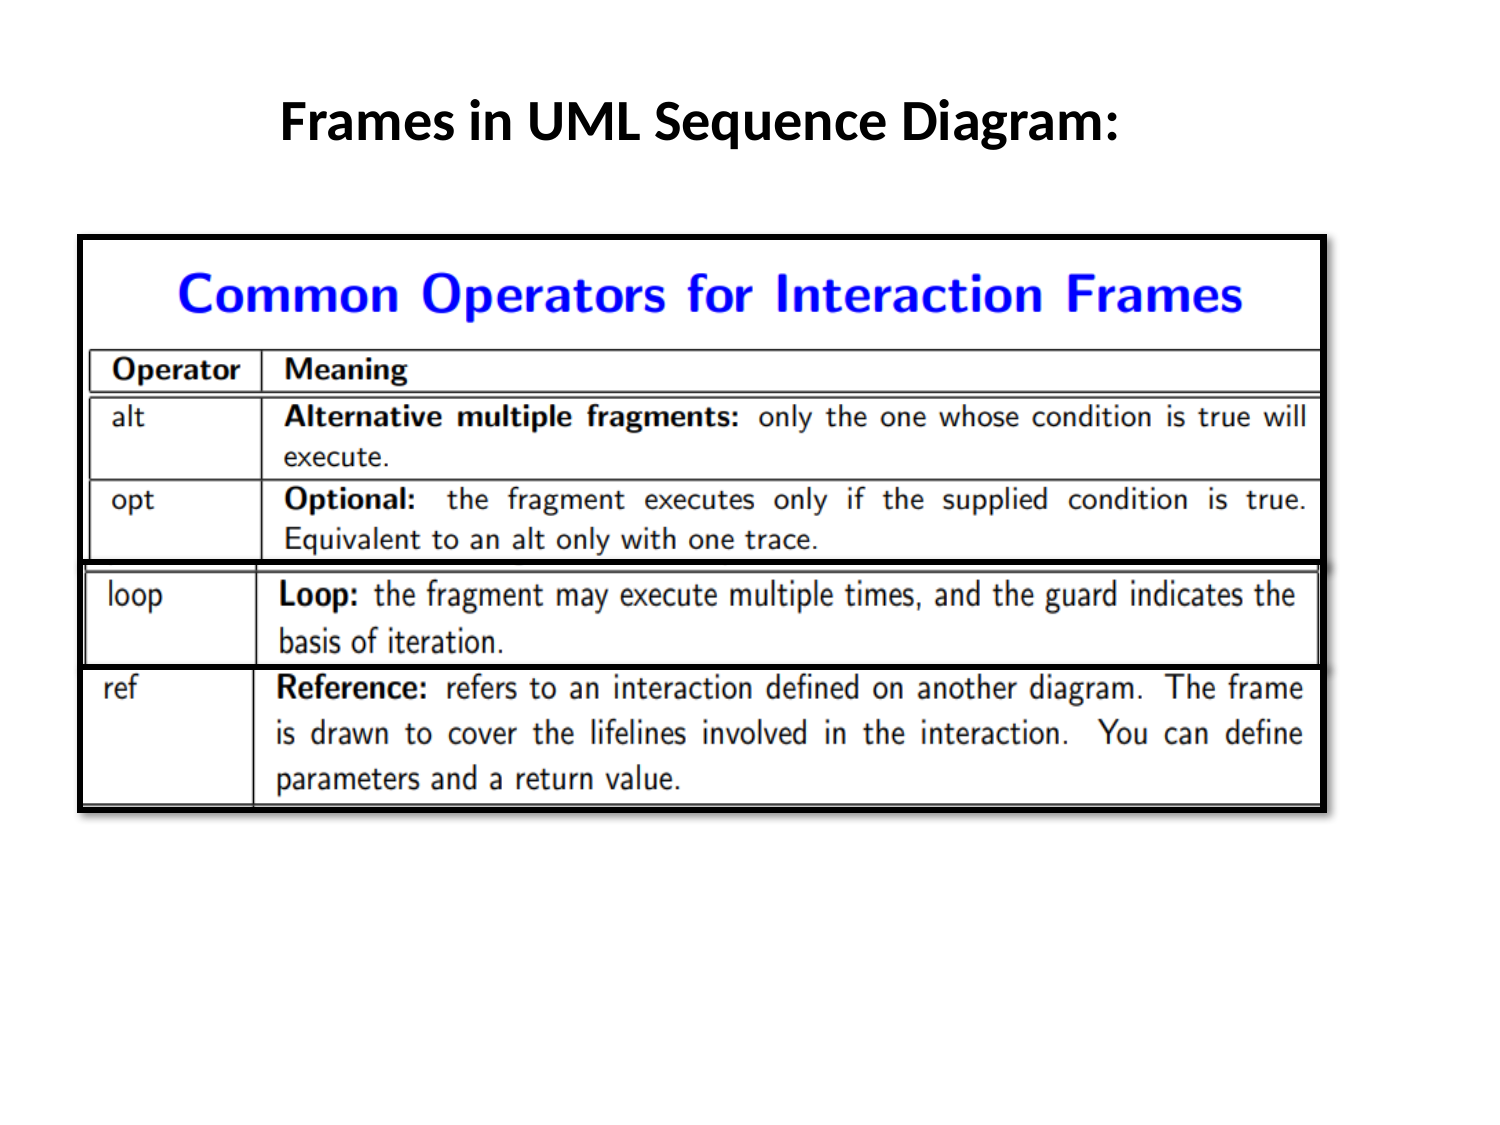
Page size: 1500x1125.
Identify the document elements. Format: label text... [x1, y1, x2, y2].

picture [82, 669, 1321, 808]
picture [82, 239, 1321, 666]
text_box Frames in UML Sequence Diagram: [265, 75, 1354, 160]
